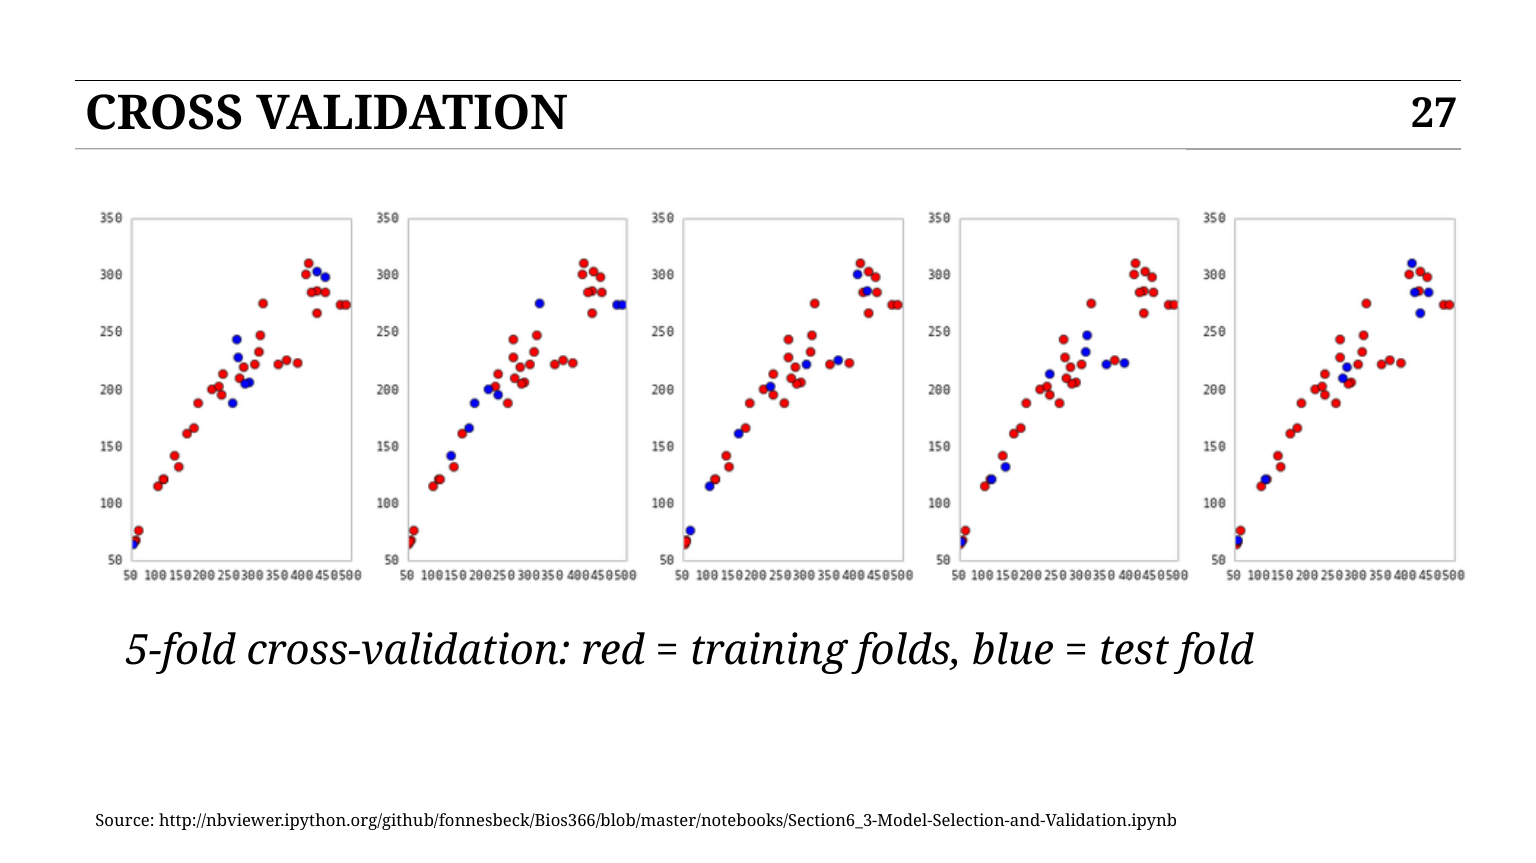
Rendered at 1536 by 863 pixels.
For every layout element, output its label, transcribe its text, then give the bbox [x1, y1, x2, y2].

title CROSS VALIDATION [76, 82, 1369, 251]
text_box 5-fold cross-validation: red = training folds, blue = test fold [118, 615, 1368, 681]
slide_number 27 [1410, 85, 1465, 144]
text_box Source: http://nbviewer.ipython.org/github/fonnesbeck/Bios366/blob/master/notebooks/Section6_3-Model-Selection-and-Validation.ipynb [87, 802, 1231, 837]
picture [81, 196, 1481, 594]
